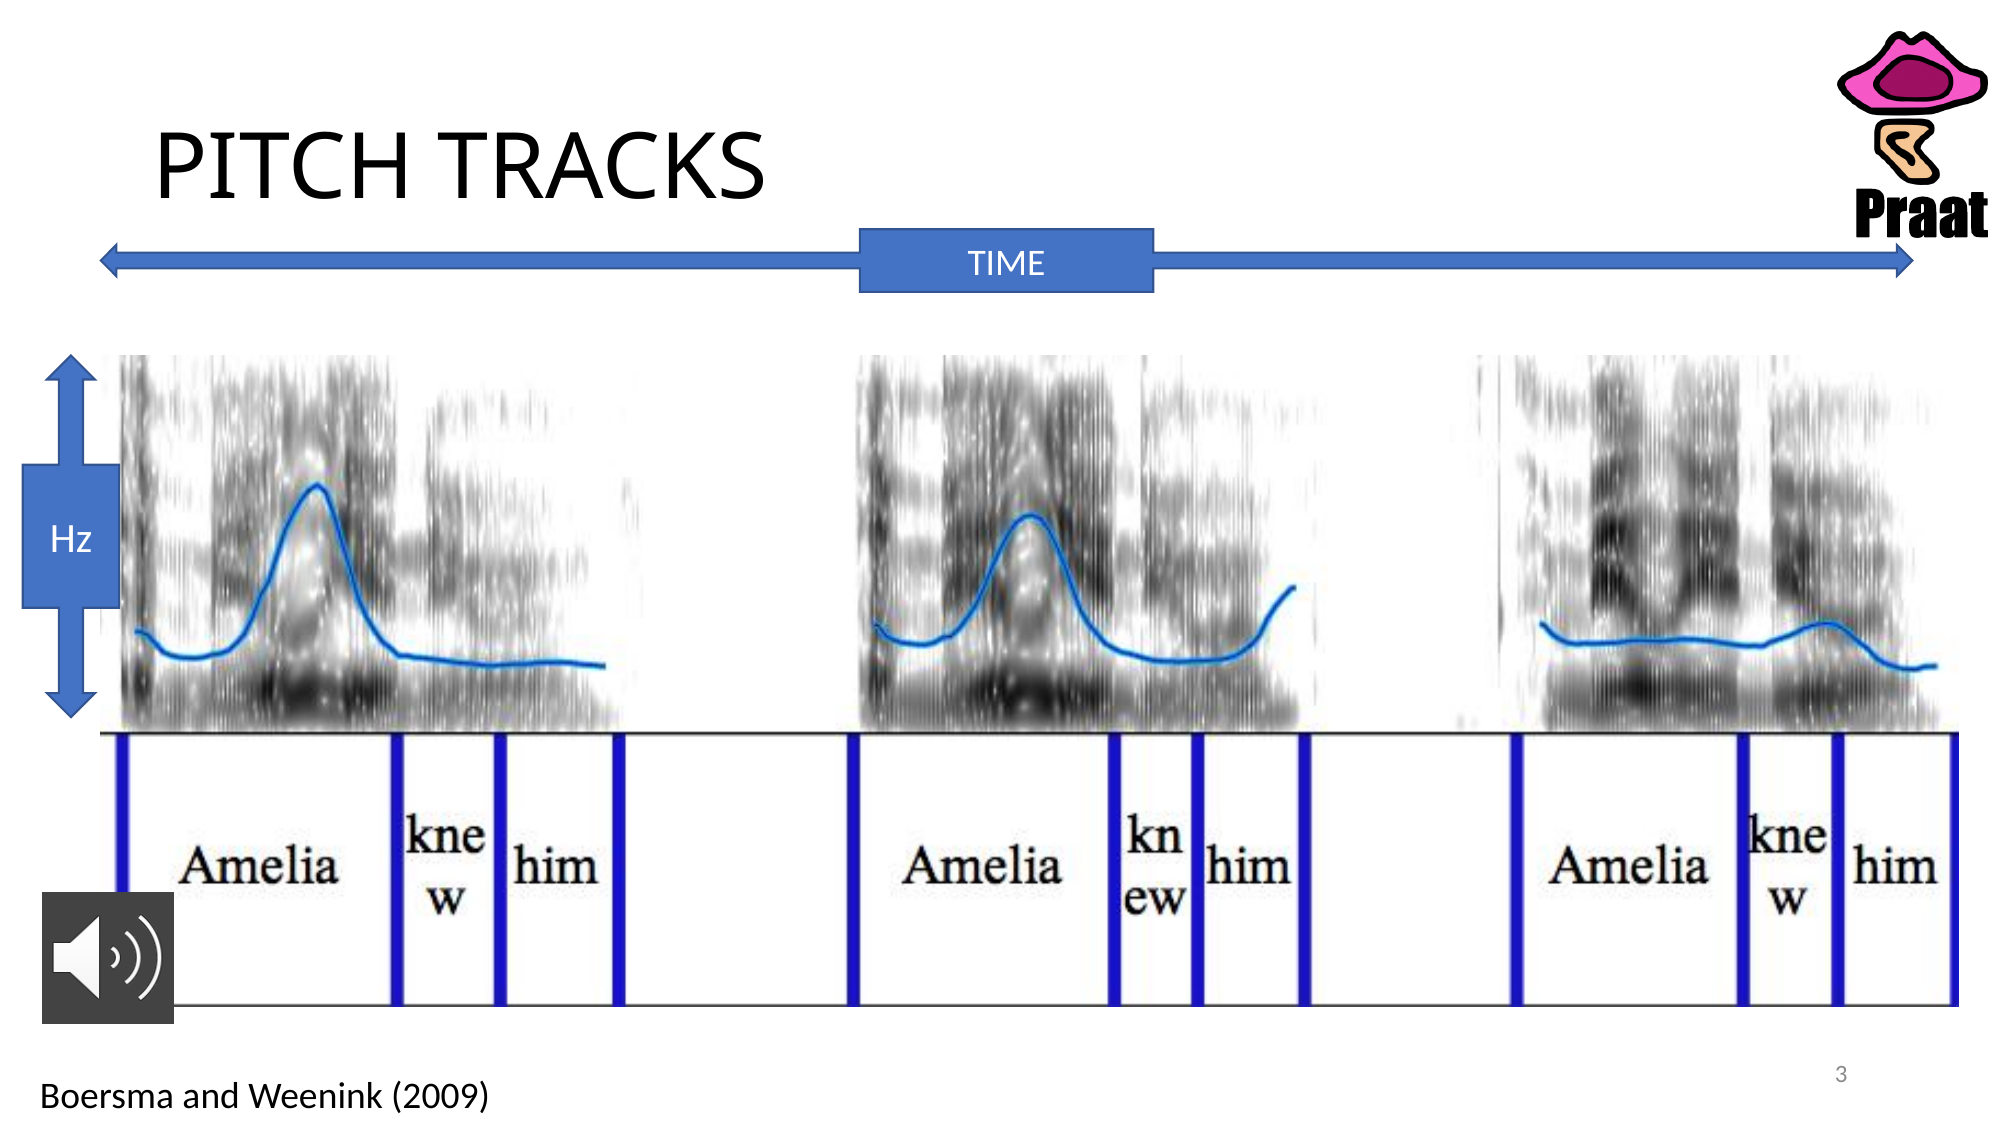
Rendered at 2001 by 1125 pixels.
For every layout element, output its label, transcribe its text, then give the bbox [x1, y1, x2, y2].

picture [41, 355, 1959, 1025]
text_box Boersma and Weenink (2009) [25, 1064, 506, 1124]
text_box Hz [21, 353, 100, 719]
title PITCH TRACKS [137, 270, 858, 278]
picture [1837, 31, 1988, 238]
slide_number 3 [1412, 1042, 1863, 1103]
text_box TIME [99, 228, 1914, 293]
title PITCH TRACKS [1155, 270, 1863, 278]
title PITCH TRACKS [137, 59, 1863, 251]
